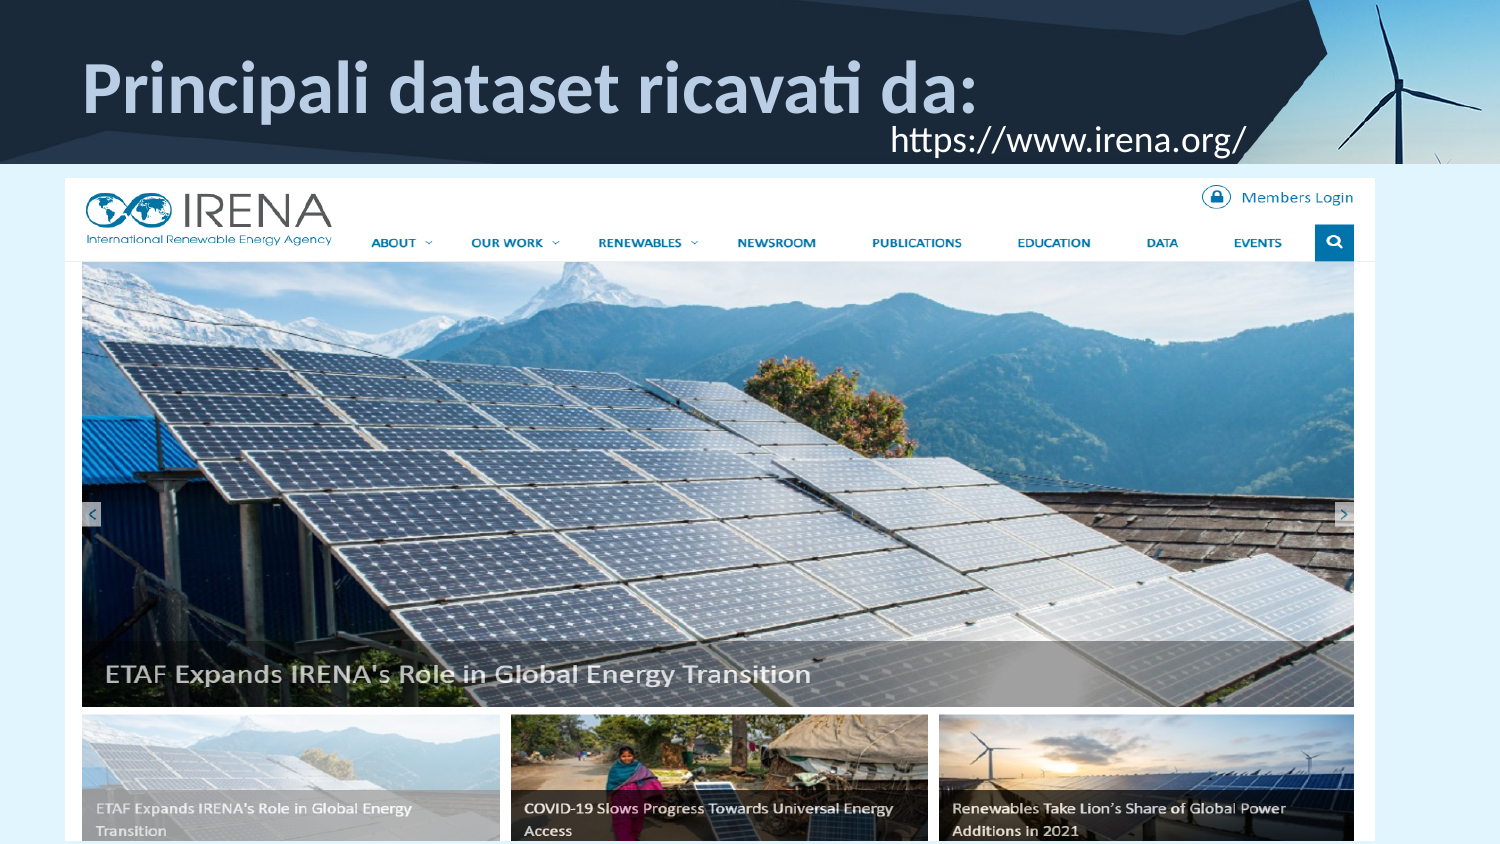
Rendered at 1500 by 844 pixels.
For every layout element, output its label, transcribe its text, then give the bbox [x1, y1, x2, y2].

picture [0, 0, 1500, 844]
text_box https://www.irena.org/ [875, 107, 1302, 167]
title Principali dataset ricavati da: [67, 21, 1424, 147]
